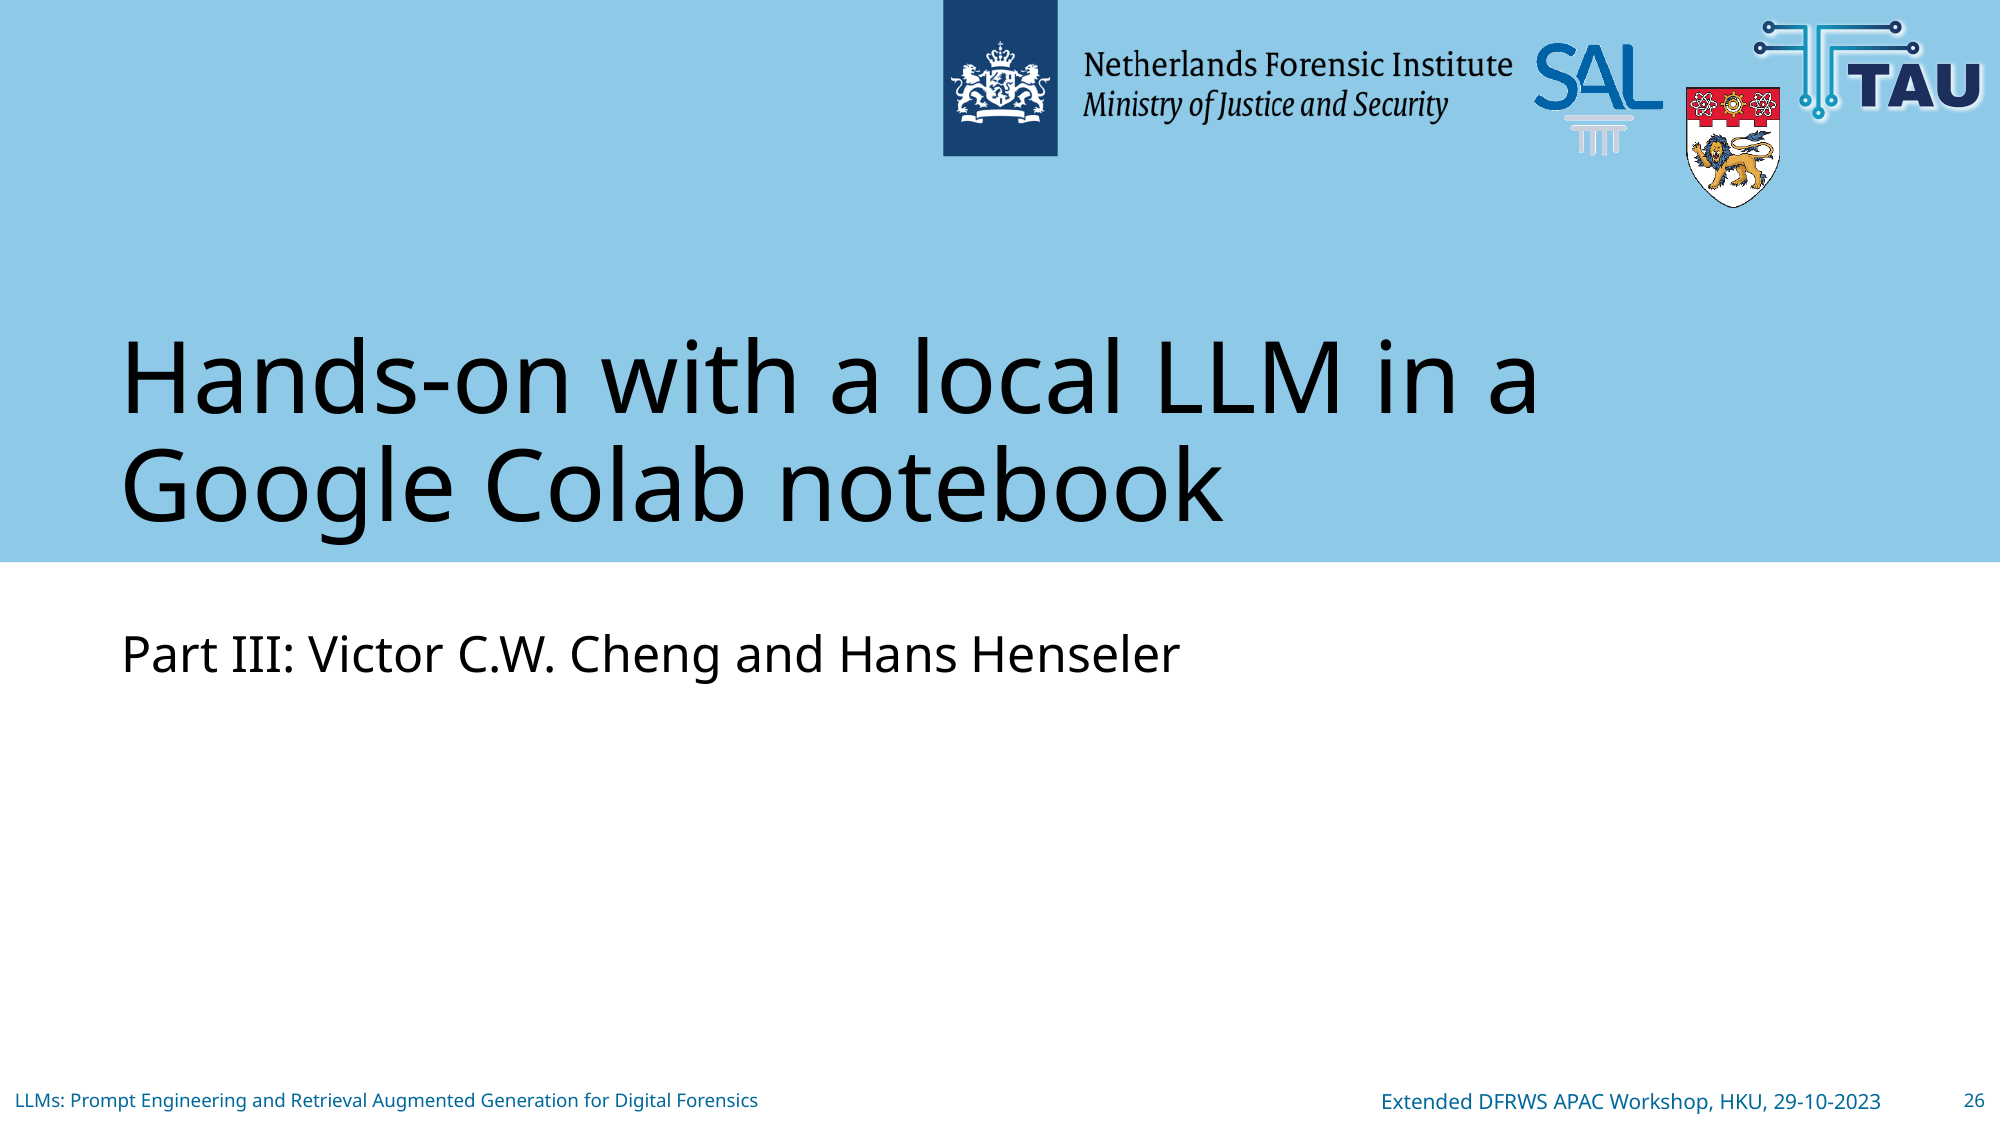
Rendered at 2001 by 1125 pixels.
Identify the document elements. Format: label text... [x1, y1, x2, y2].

title Hands-on with a local LLM in a Google Colab notebook [104, 308, 1897, 563]
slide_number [1172, 1081, 1896, 1125]
slide_number 26 [1896, 1081, 2000, 1125]
subtitle Part III: Victor C.W. Cheng and Hans Henseler [104, 615, 1897, 956]
picture [0, 0, 2001, 228]
footer LLMs: Prompt Engineering and Retrieval Augmented Generation for Digital Forensics [0, 1081, 1067, 1125]
